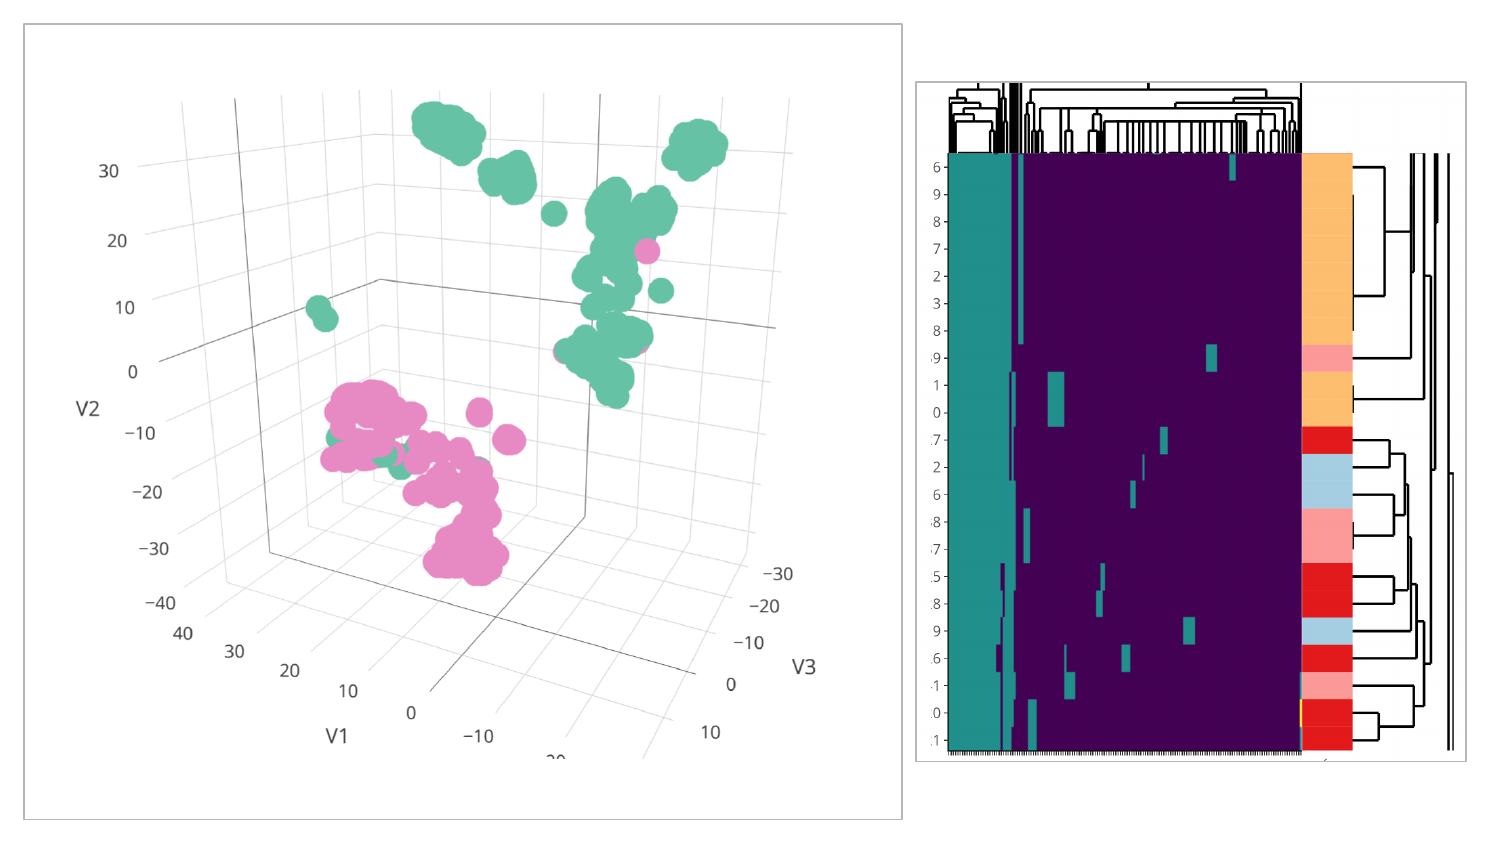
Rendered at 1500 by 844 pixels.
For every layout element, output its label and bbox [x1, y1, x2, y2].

picture [24, 24, 902, 819]
picture [916, 82, 1466, 761]
